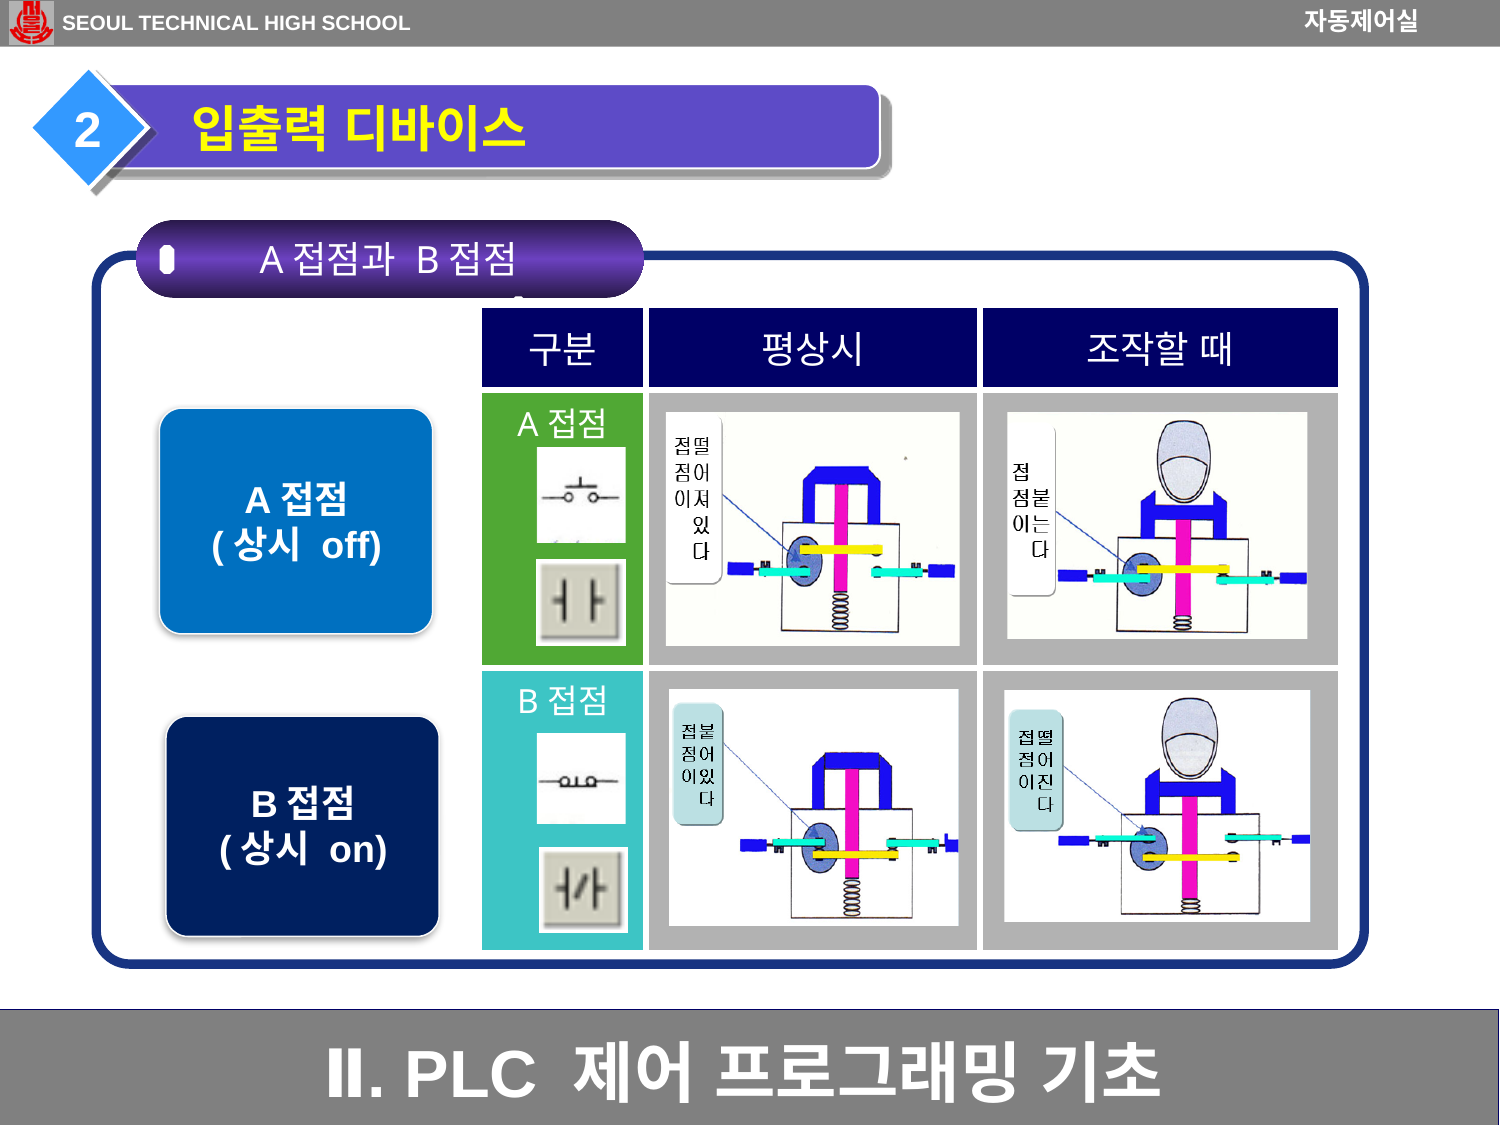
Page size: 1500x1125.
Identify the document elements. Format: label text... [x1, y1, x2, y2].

text_box A접점과 B접점 [181, 228, 597, 289]
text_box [165, 715, 440, 937]
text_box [159, 407, 433, 635]
picture [9, 1, 54, 45]
text_box [136, 219, 644, 298]
text_box [96, 255, 1365, 965]
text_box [479, 296, 1341, 953]
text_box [29, 66, 881, 190]
text_box [159, 245, 175, 274]
